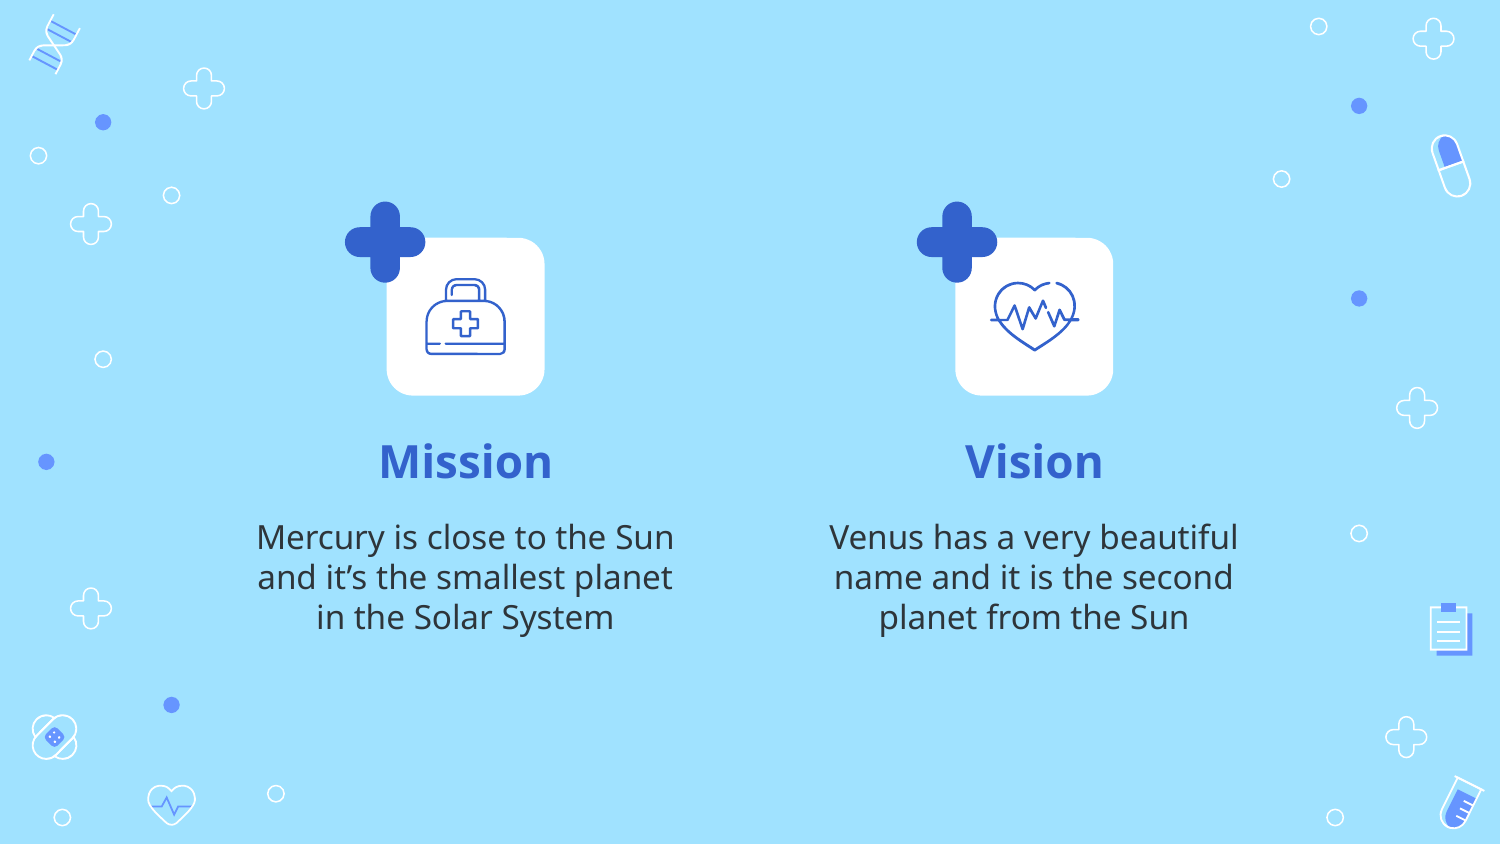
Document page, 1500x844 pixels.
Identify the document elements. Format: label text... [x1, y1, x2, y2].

text_box [1273, 170, 1290, 188]
title Mission [226, 421, 705, 503]
text_box [1350, 290, 1368, 307]
text_box [955, 237, 1114, 396]
text_box [183, 68, 225, 109]
text_box [344, 201, 426, 283]
title Vision [795, 421, 1274, 503]
text_box [989, 281, 1080, 352]
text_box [425, 277, 507, 356]
text_box [916, 201, 998, 283]
text_box [163, 187, 180, 204]
text_box [386, 237, 545, 396]
text_box [1350, 525, 1368, 542]
text_box [1350, 97, 1368, 115]
subtitle Mercury is close to the Sun and it’s the smallest planet in the Solar System [226, 503, 705, 636]
subtitle Venus has a very beautiful name and it is the second planet from the Sun [795, 503, 1274, 636]
text_box [163, 696, 180, 714]
